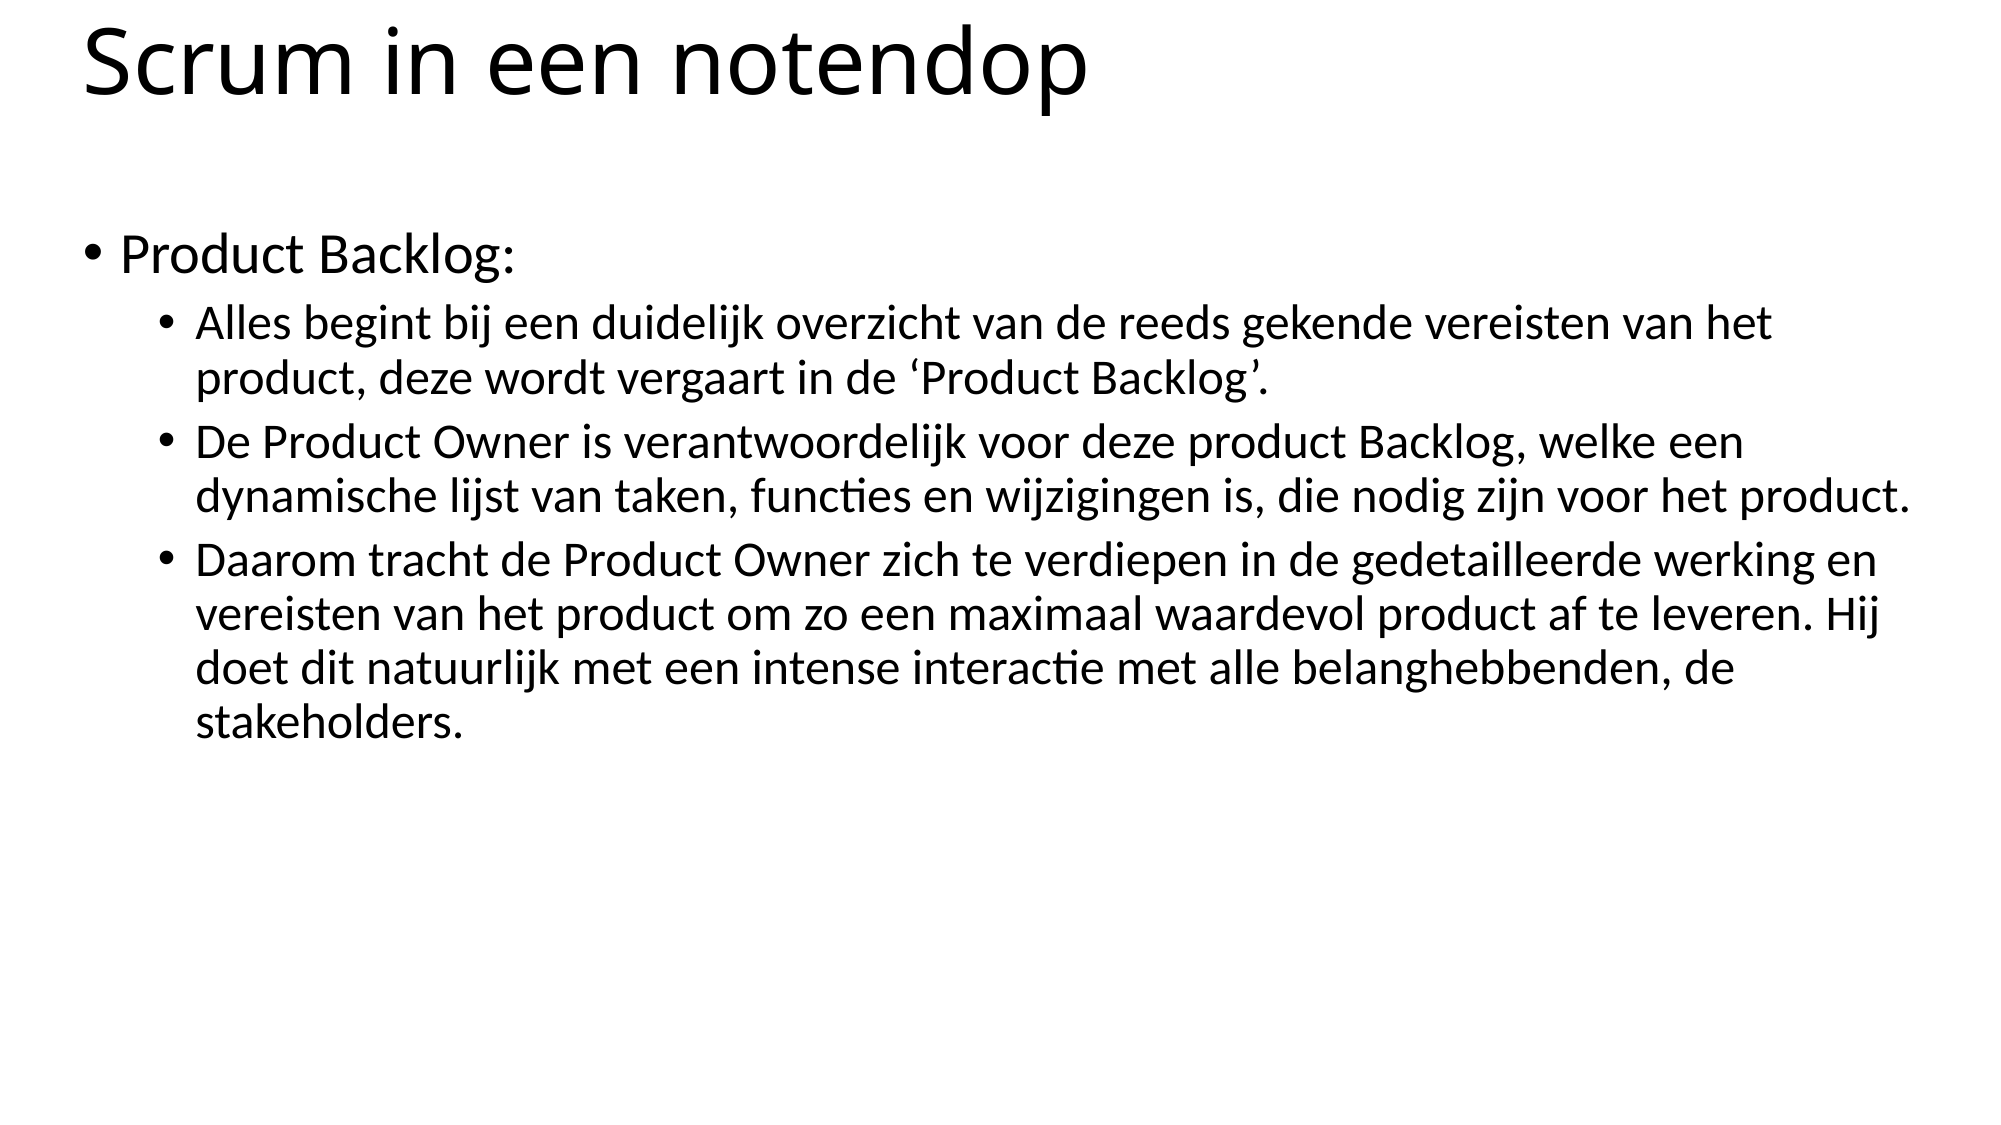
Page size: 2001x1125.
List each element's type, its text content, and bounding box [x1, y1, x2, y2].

title Scrum in een notendop [67, 0, 1793, 131]
list Product Backlog: Alles begint bij een duidelijk overzicht van de reeds gekende vereisten van het product, deze wordt vergaart in de ‘Product Backlog’. De Product Owner is verantwoordelijk voor deze product Backlog, welke een dynamische lijst van taken, functies en wijzigingen is, die nodig zijn voor het product. Daarom tracht de Product Owner zich te verdiepen in de gedetailleerde werking en vereisten van het product om zo een maximaal waardevol product af te leveren. Hij doet dit natuurlijk met een intense interactie met alle belanghebbenden, de stakeholders. [67, 216, 1932, 1087]
